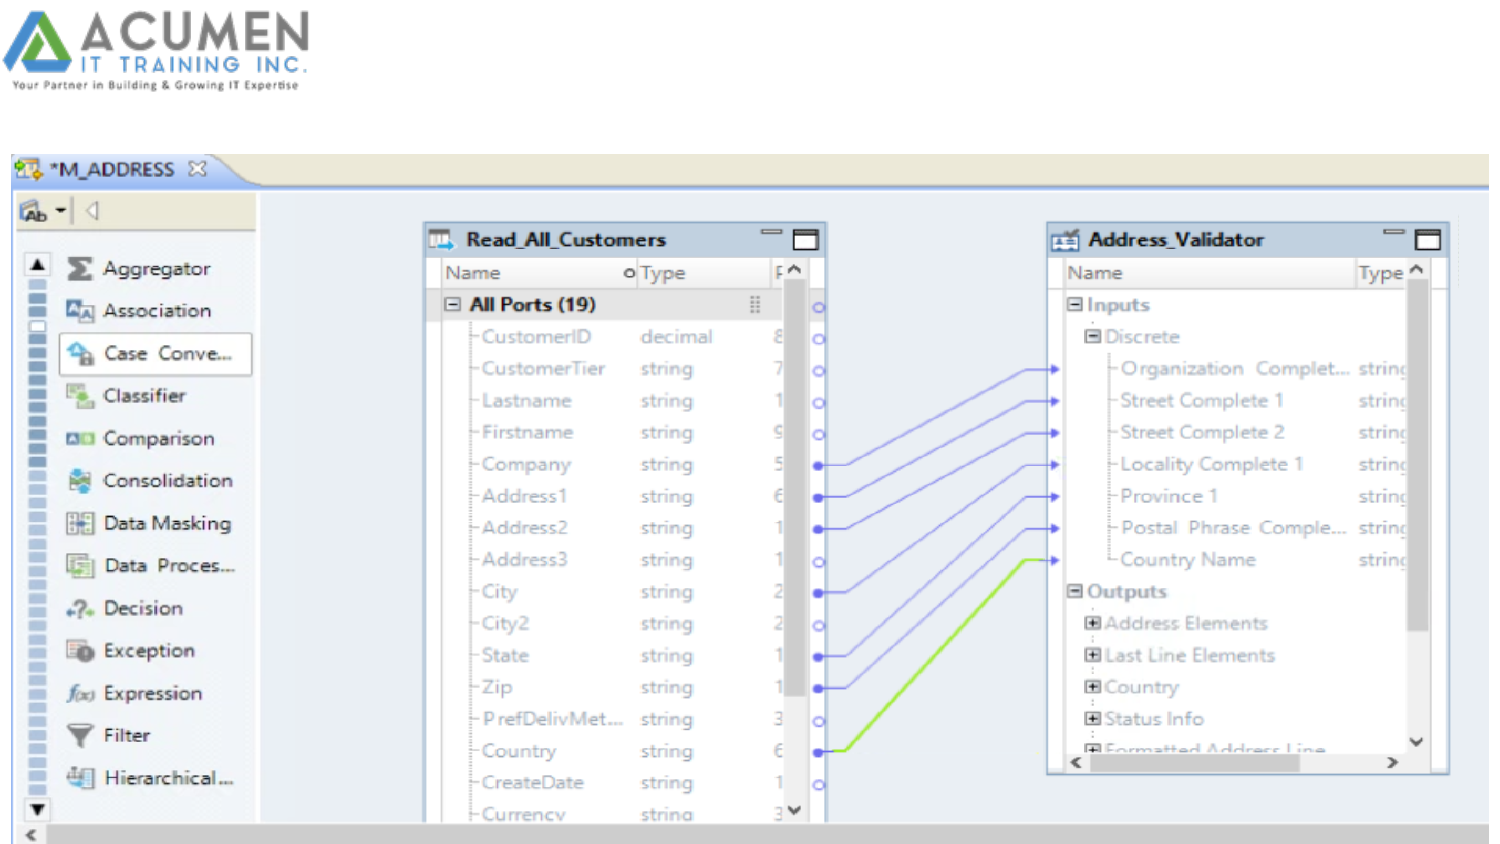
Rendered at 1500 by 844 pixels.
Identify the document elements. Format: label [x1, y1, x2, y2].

picture [11, 154, 1489, 844]
picture [0, 9, 313, 95]
